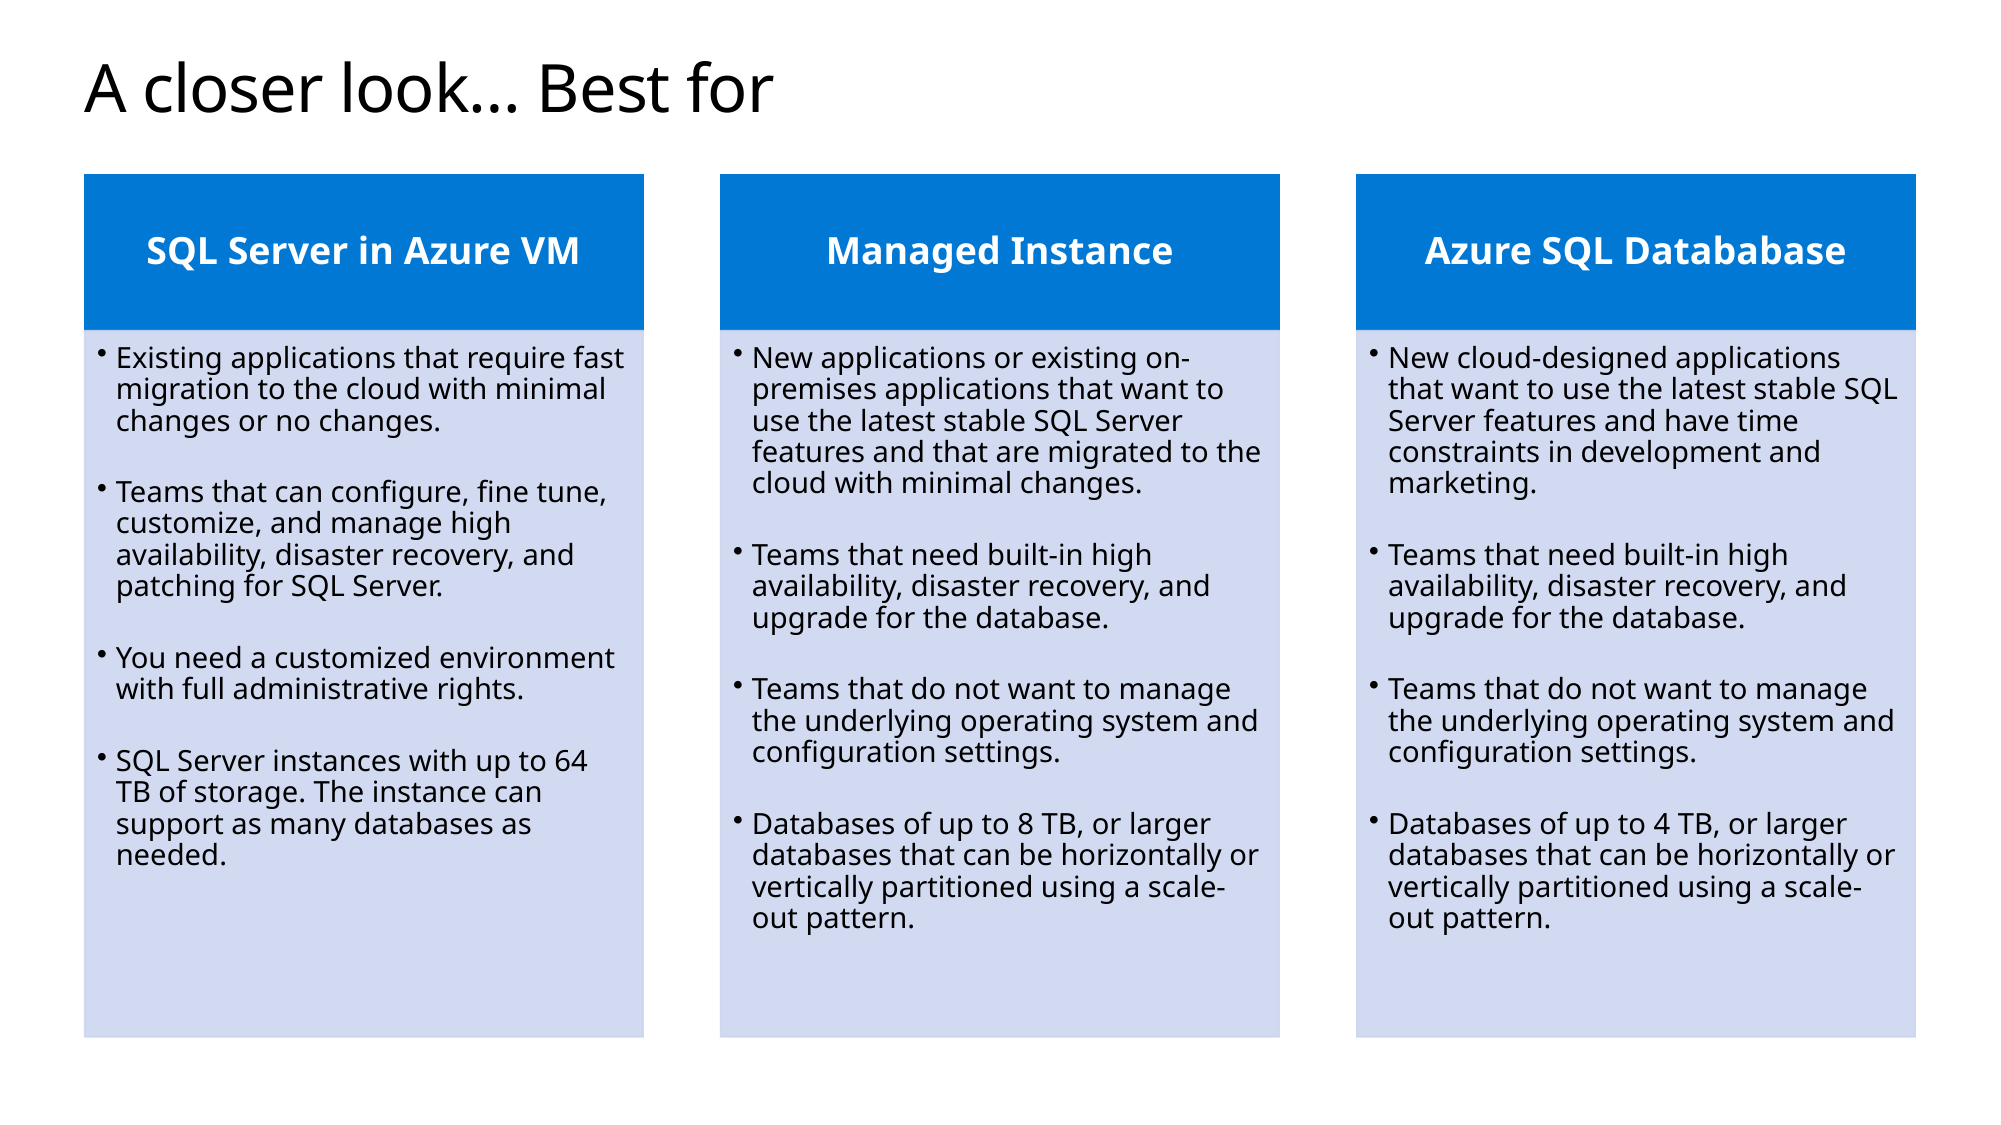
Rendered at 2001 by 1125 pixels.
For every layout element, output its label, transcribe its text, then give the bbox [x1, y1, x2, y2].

title A closer look… Best for [84, 50, 1870, 127]
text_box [84, 172, 1916, 1039]
